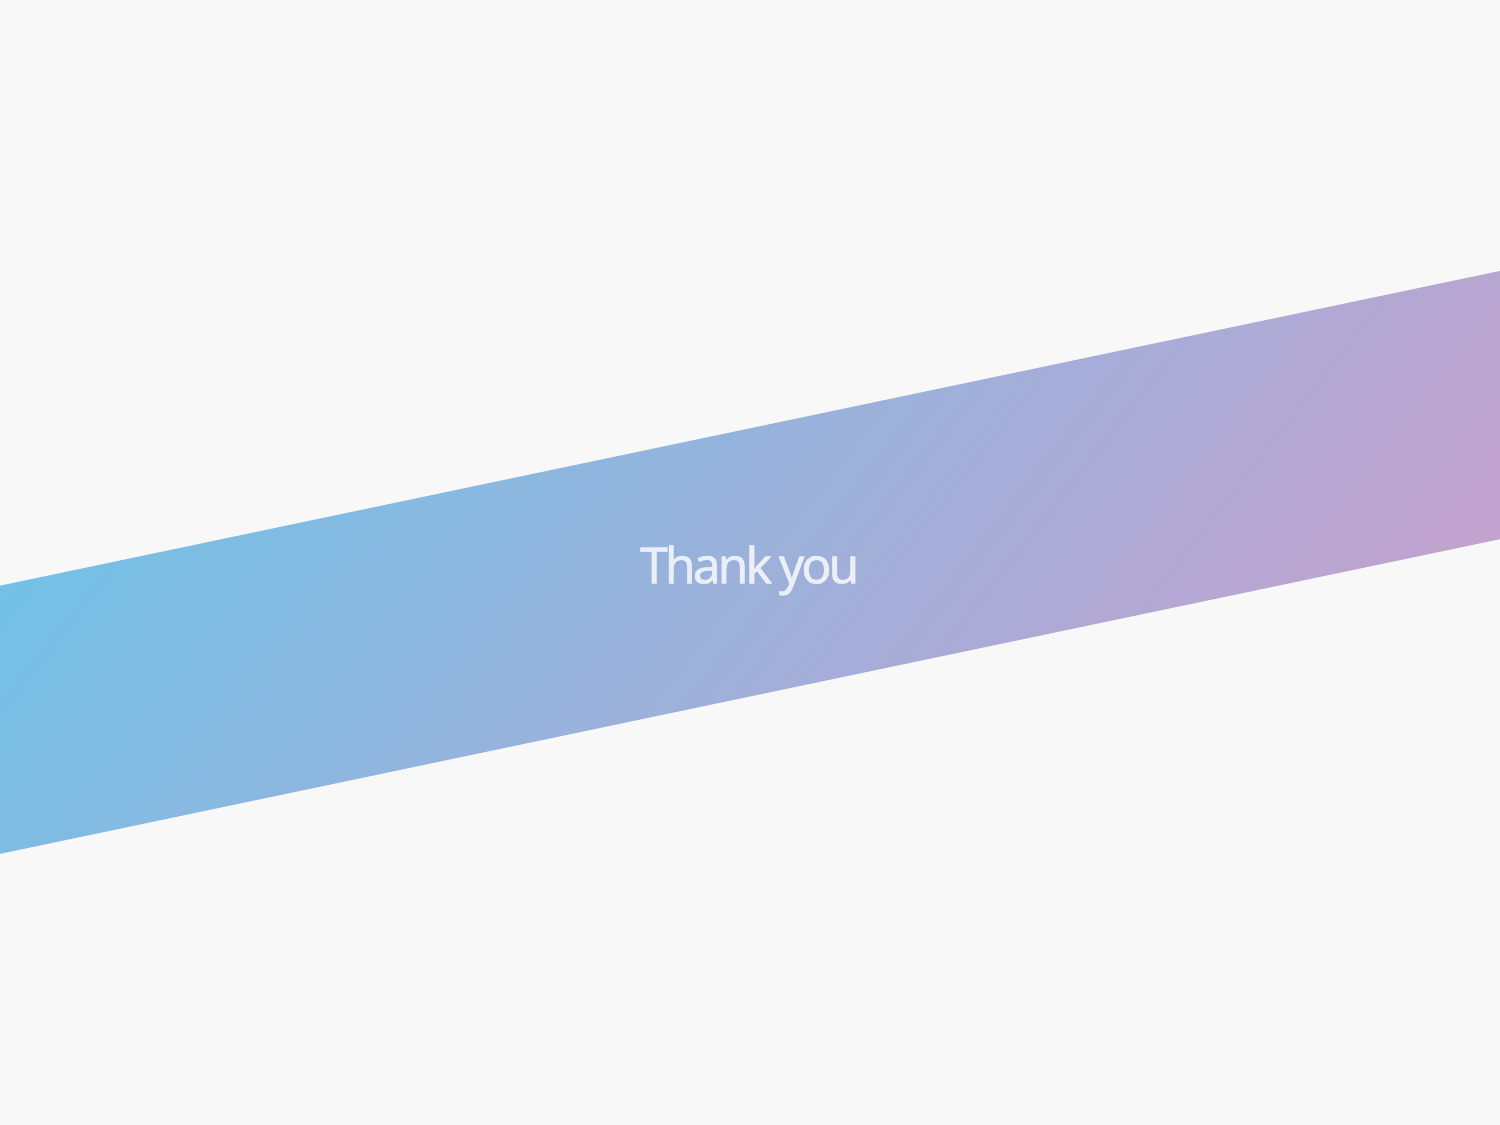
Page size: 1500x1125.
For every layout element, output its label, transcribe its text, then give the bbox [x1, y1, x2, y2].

text_box Thank you [625, 525, 875, 601]
text_box [0, 269, 1500, 855]
